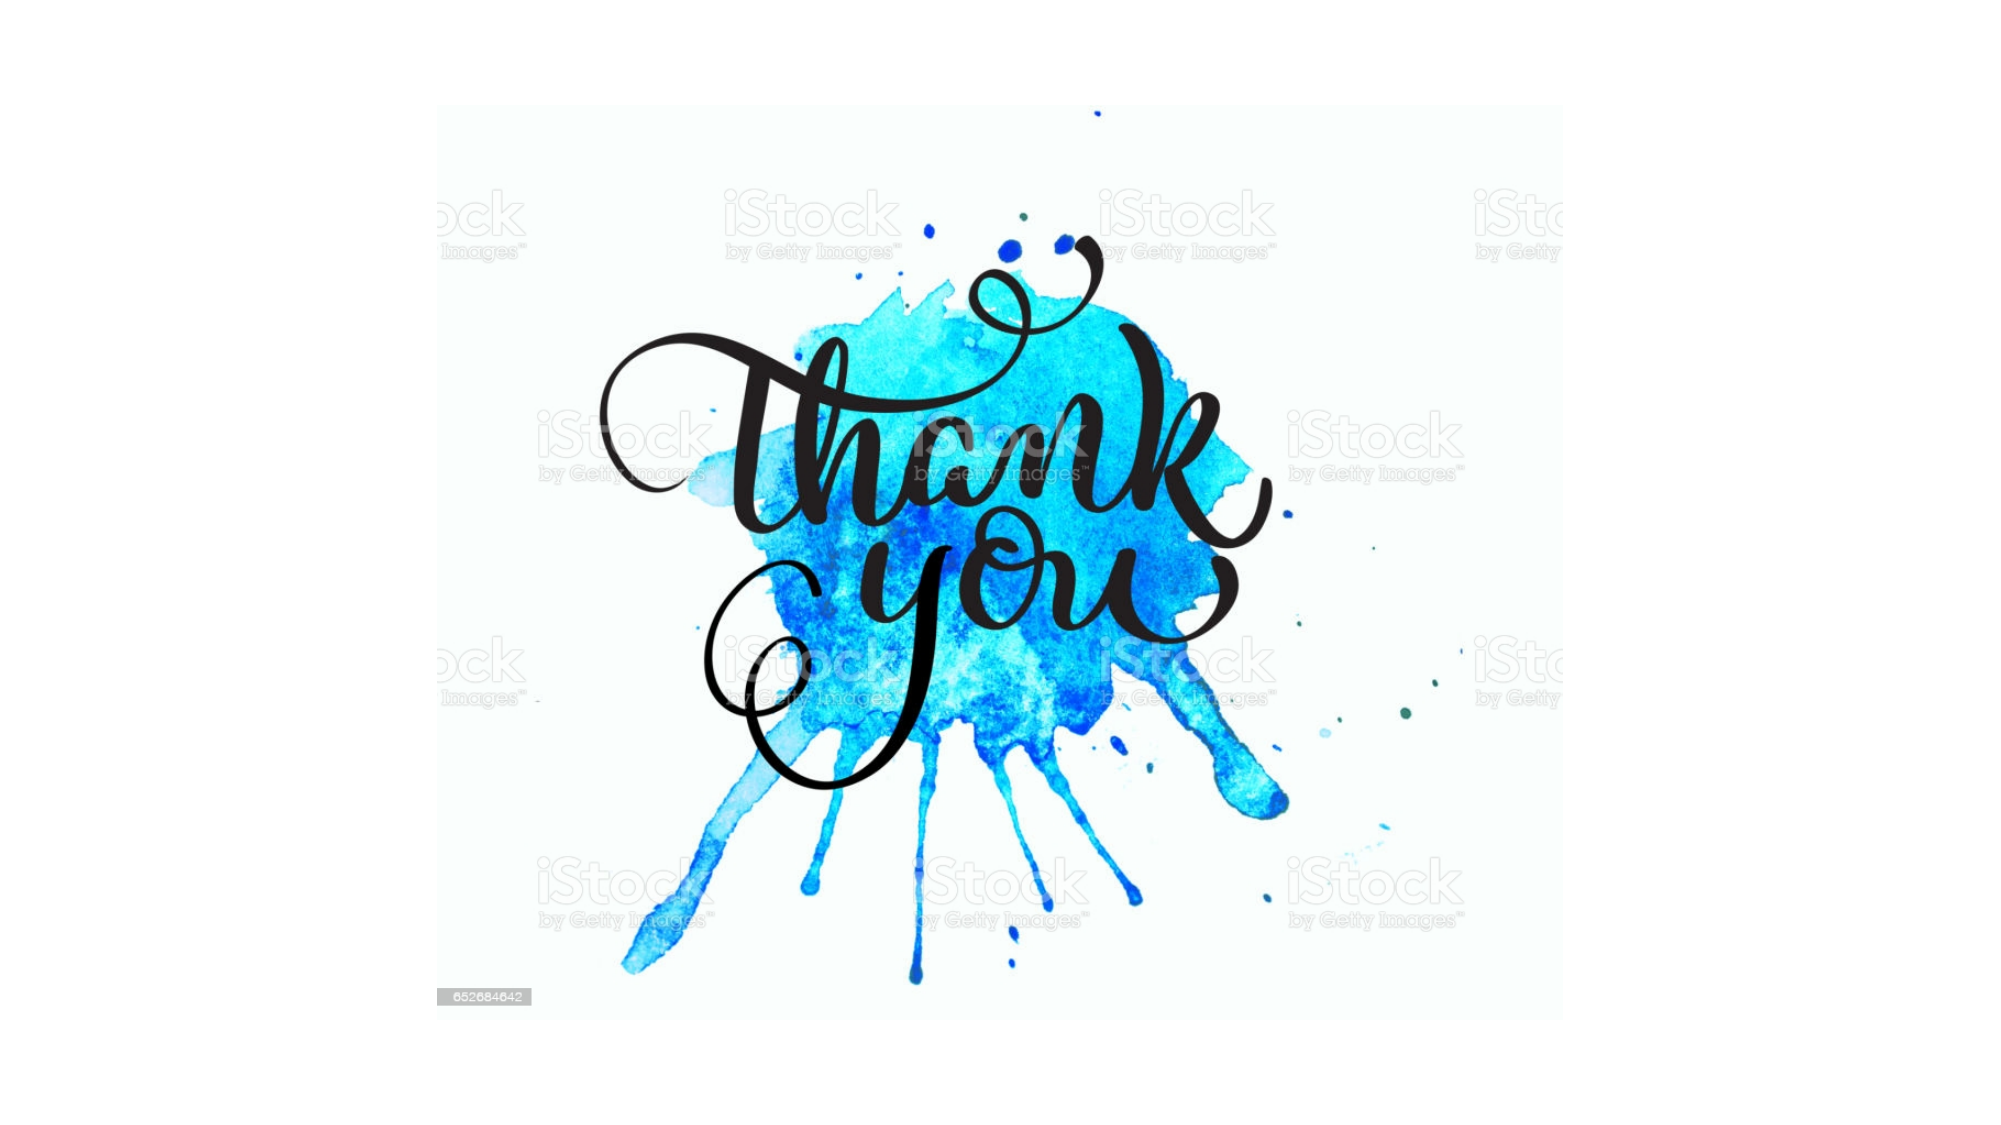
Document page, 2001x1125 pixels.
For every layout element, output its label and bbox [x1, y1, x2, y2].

picture [437, 105, 1563, 1020]
